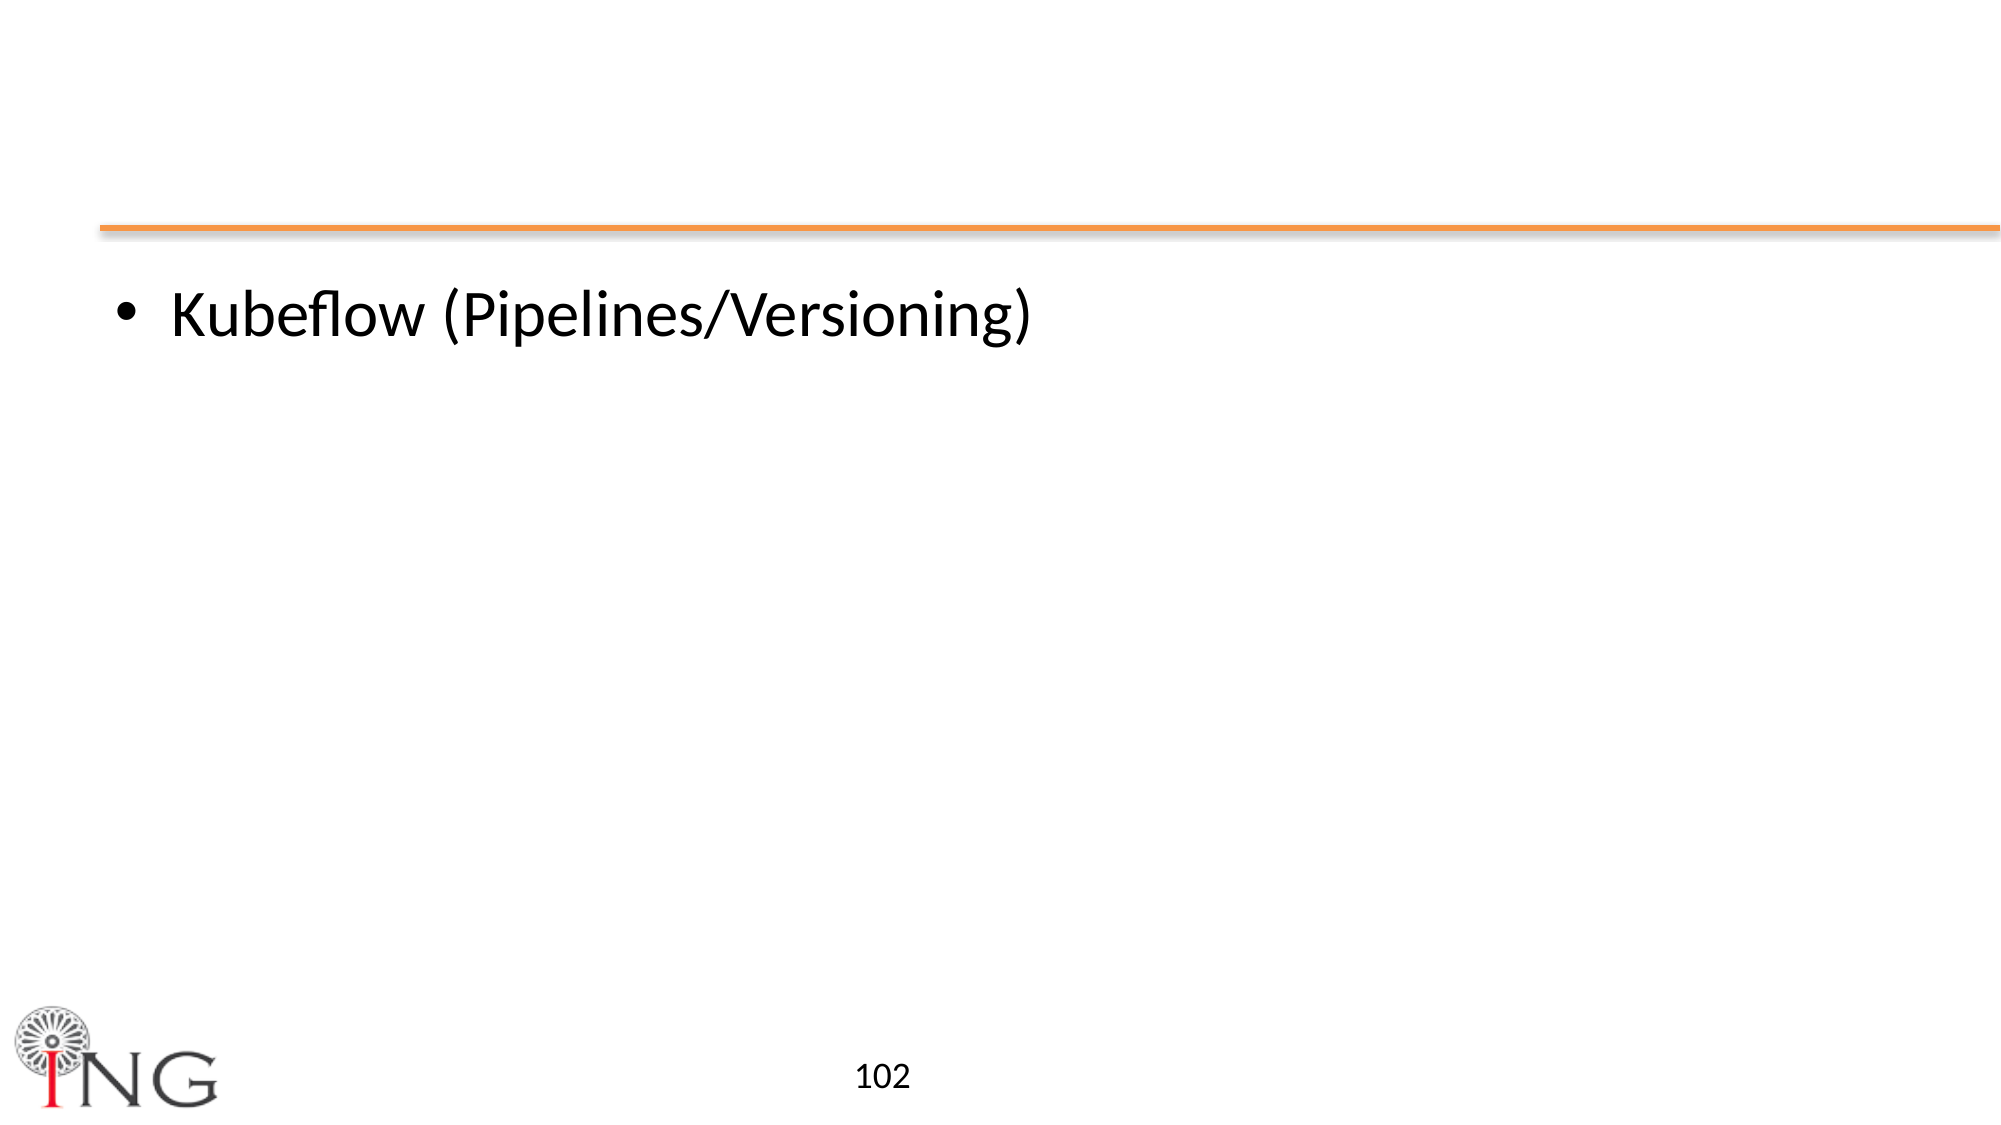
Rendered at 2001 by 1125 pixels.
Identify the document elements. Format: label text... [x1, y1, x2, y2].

list Kubeflow (Pipelines/Versioning) [99, 262, 1900, 1005]
picture [0, 987, 244, 1125]
slide_number 102 [839, 1043, 1900, 1104]
